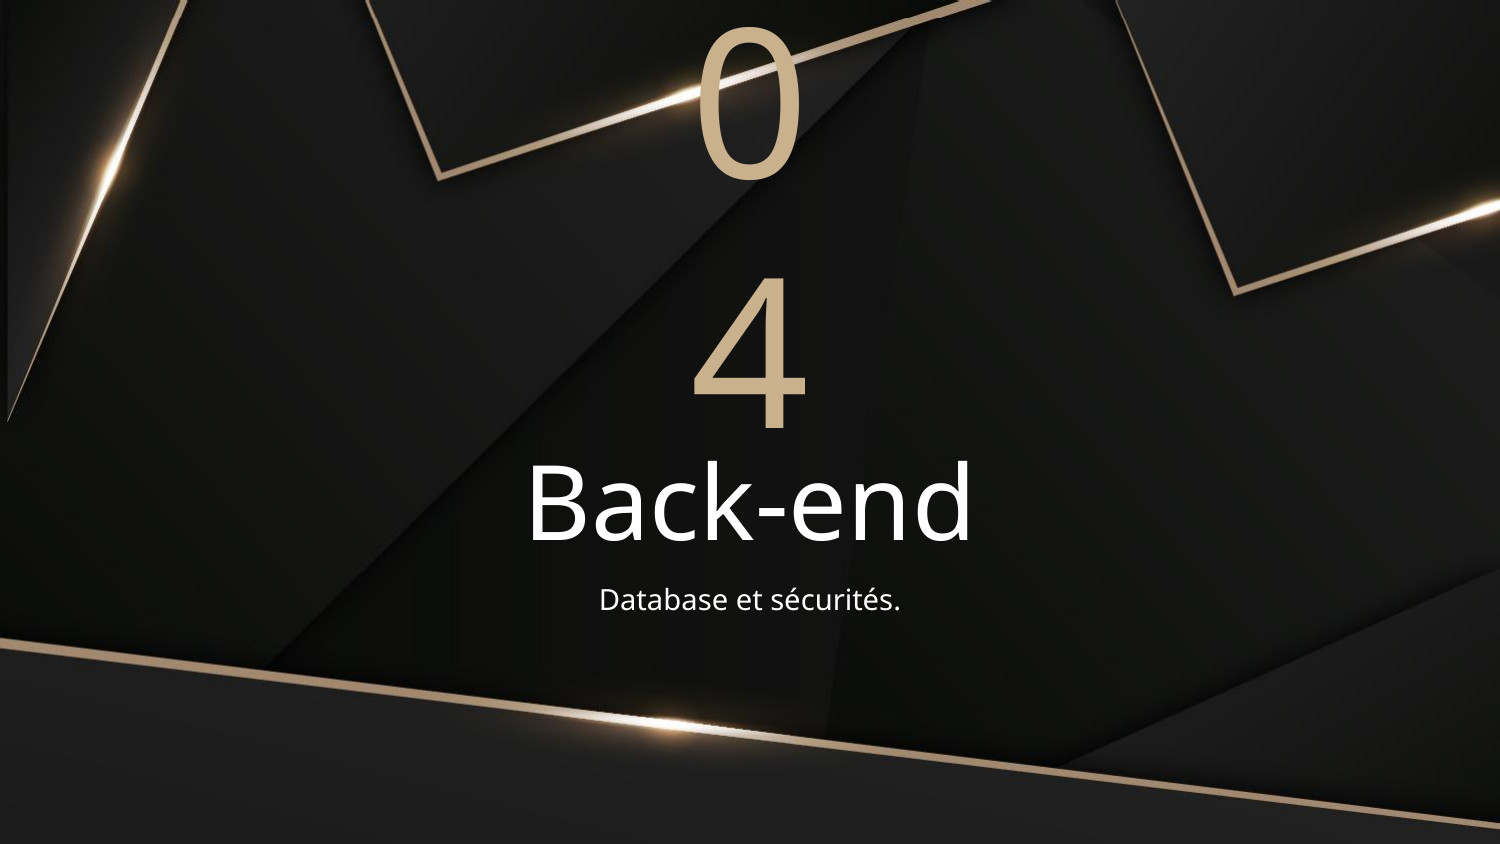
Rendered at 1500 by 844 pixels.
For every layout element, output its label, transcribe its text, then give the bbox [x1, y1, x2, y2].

title 04 [622, 216, 878, 486]
subtitle Database et sécurités. [444, 587, 1056, 628]
title Back-end [444, 421, 1056, 587]
picture [0, 0, 1500, 844]
